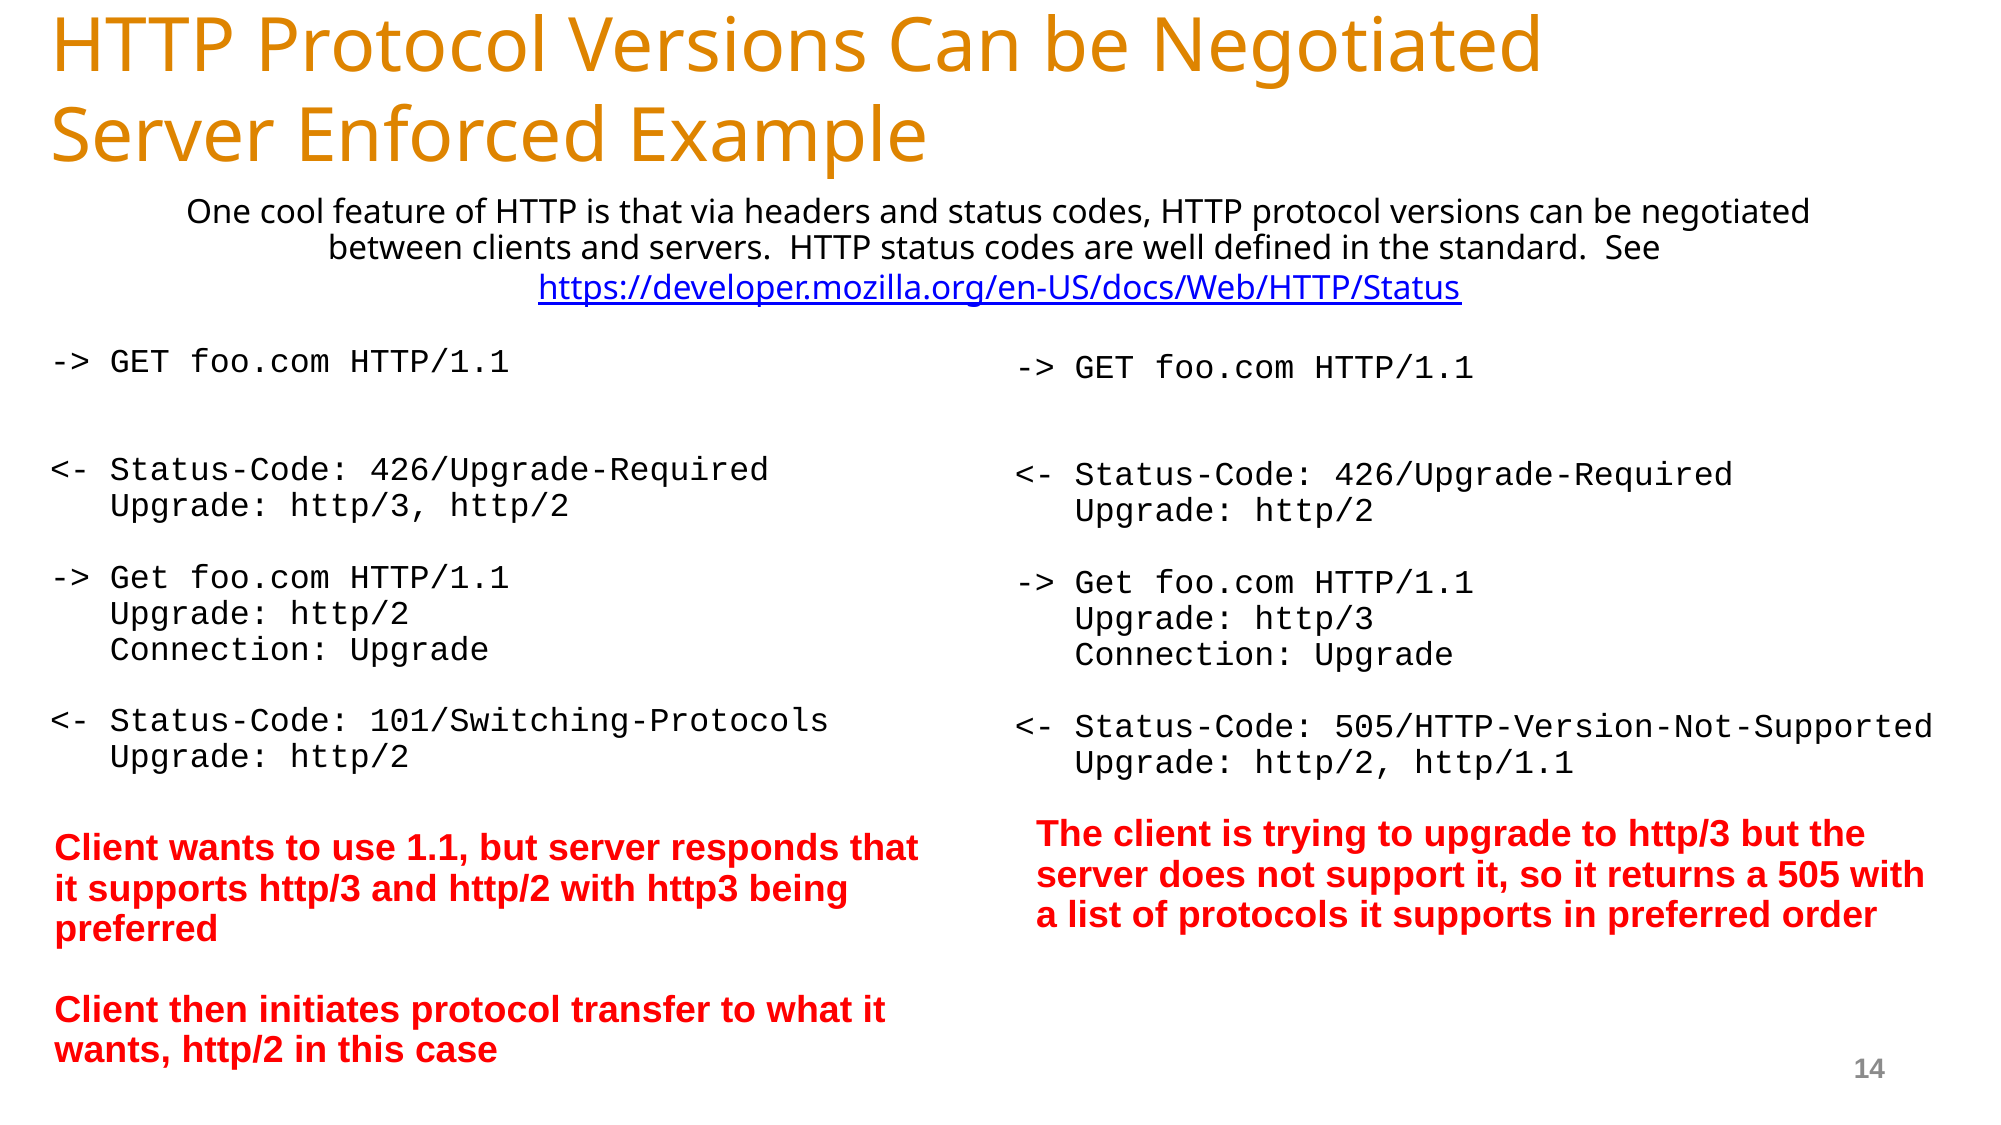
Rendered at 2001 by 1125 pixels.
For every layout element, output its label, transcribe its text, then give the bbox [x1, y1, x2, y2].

title HTTP Protocol Versions Can be Negotiated Server Enforced Example [35, 29, 1965, 145]
text_box -> GET foo.com HTTP/1.1 <- Status-Code: 426/Upgrade-Required Upgrade: http/3, http/2 -> Get foo.com HTTP/1.1 Upgrade: http/2 Connection: Upgrade <- Status-Code: 101/Switching-Protocols Upgrade: http/2 [35, 336, 1068, 783]
text_box Client wants to use 1.1, but server responds that it supports http/3 and http/2 with http3 being preferred Client then initiates protocol transfer to what it wants, http/2 in this case [39, 820, 935, 1079]
text_box -> GET foo.com HTTP/1.1 <- Status-Code: 426/Upgrade-Required Upgrade: http/2 -> Get foo.com HTTP/1.1 Upgrade: http/3 Connection: Upgrade <- Status-Code: 505/HTTP-Version-Not-Supported Upgrade: http/2, http/1.1 [999, 342, 2000, 788]
text_box The client is trying to upgrade to http/3 but the server does not support it, so it returns a 505 with a list of protocols it supports in preferred order [1021, 806, 1942, 943]
text_box One cool feature of HTTP is that via headers and status codes, HTTP protocol versions can be negotiated between clients and servers. HTTP status codes are well defined in the standard. See https://developer.mozilla.org/en-US/docs/Web/HTTP/Status [35, 187, 1965, 342]
slide_number 14 [1433, 1039, 1900, 1100]
